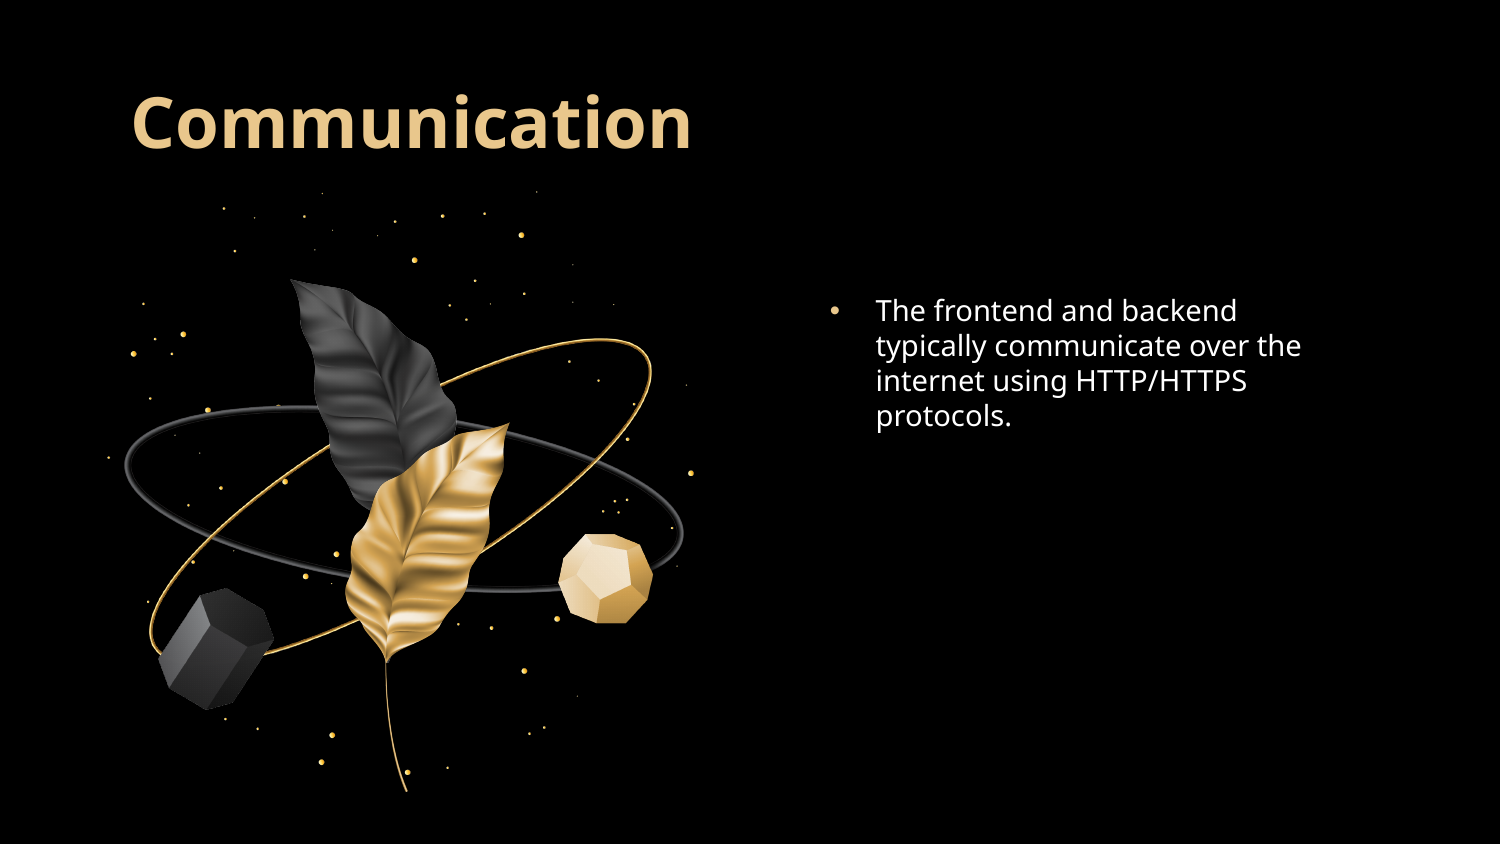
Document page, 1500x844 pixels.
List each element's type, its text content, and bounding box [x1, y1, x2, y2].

picture [102, 191, 698, 793]
title Communication [115, 78, 990, 165]
list The frontend and backend typically communicate over the internet using HTTP/HTTPS protocols. [785, 277, 1360, 725]
